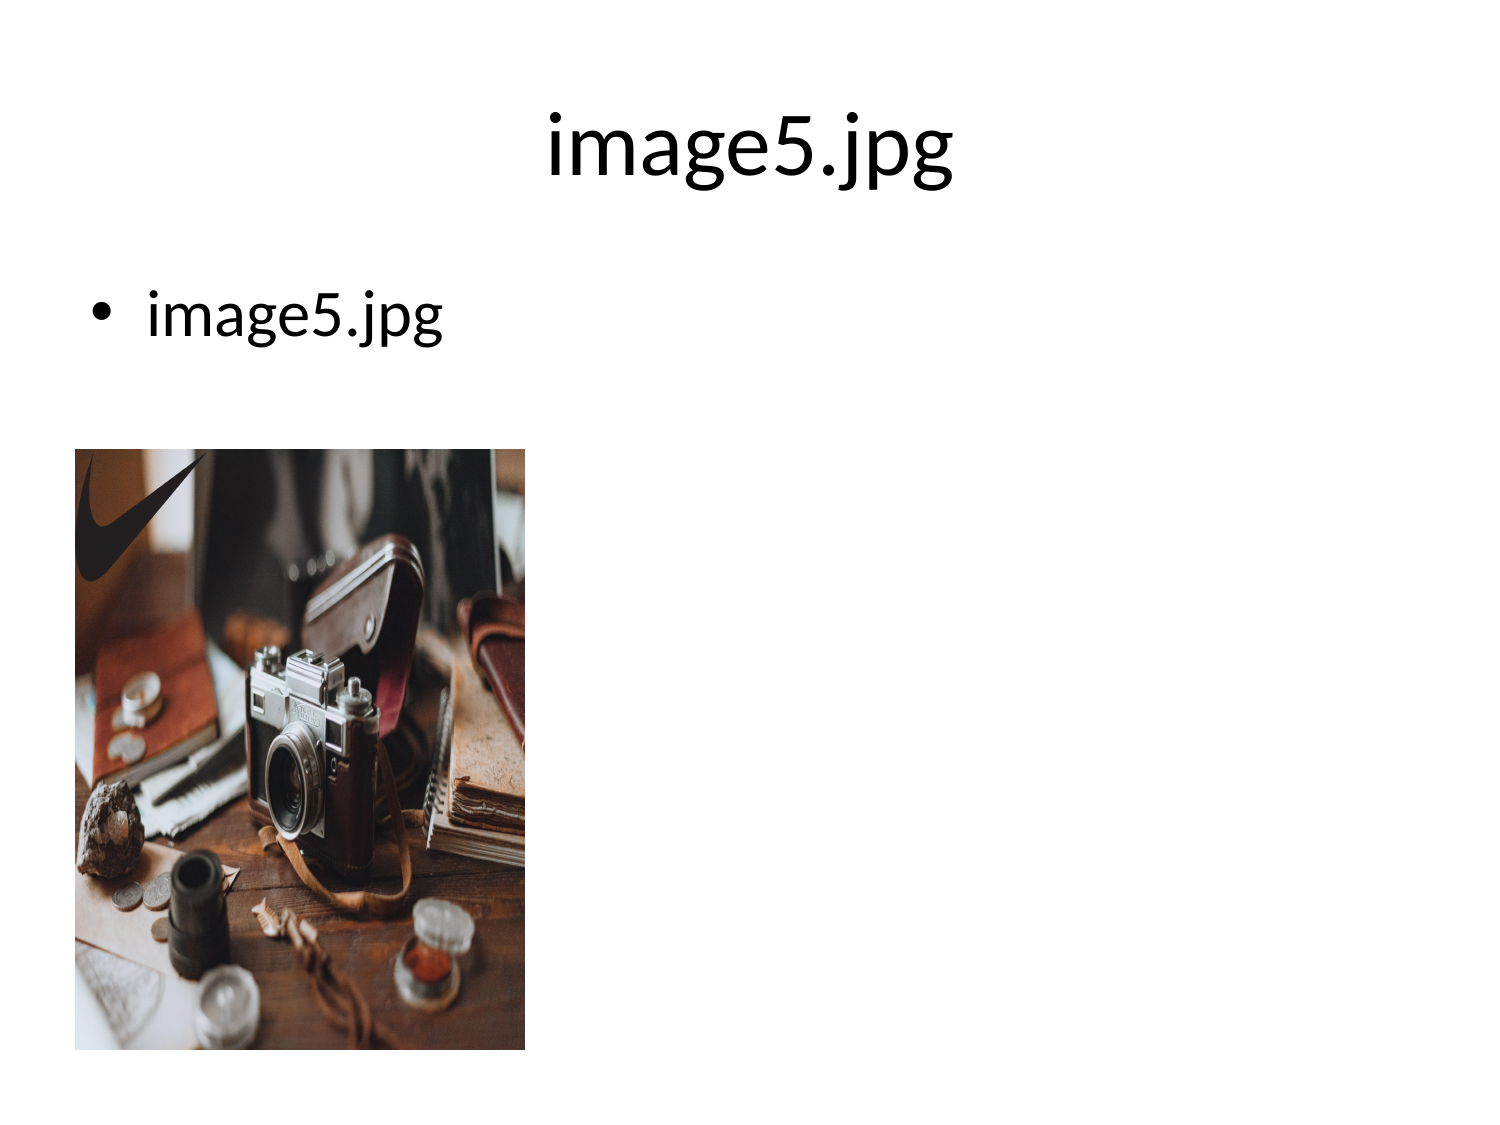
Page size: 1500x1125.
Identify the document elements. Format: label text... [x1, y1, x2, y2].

picture [74, 449, 526, 1051]
list image5.jpg [75, 262, 1425, 1005]
title image5.jpg [75, 45, 1425, 233]
